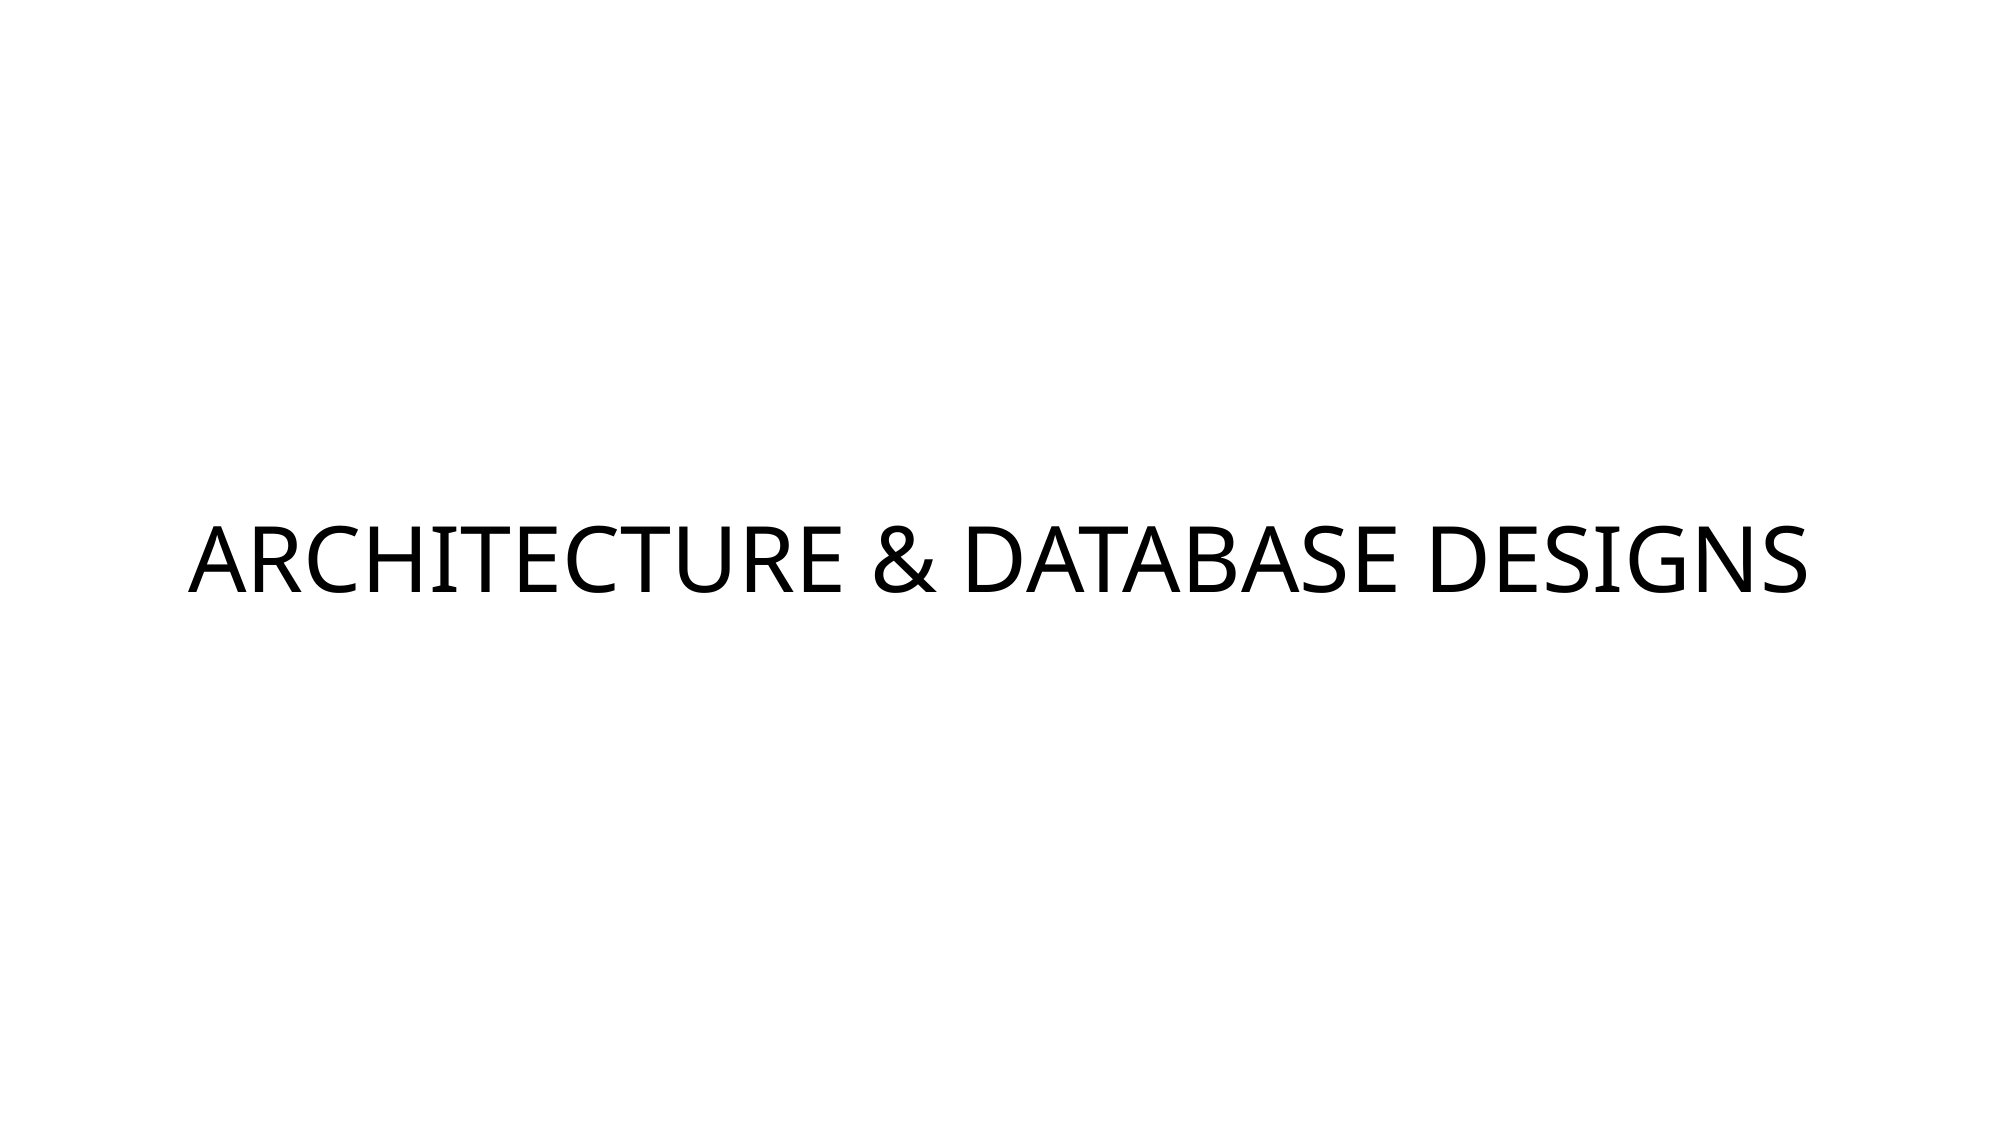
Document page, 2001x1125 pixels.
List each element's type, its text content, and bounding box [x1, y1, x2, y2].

title ARCHITECTURE & DATABASE DESIGNS [137, 453, 1863, 672]
